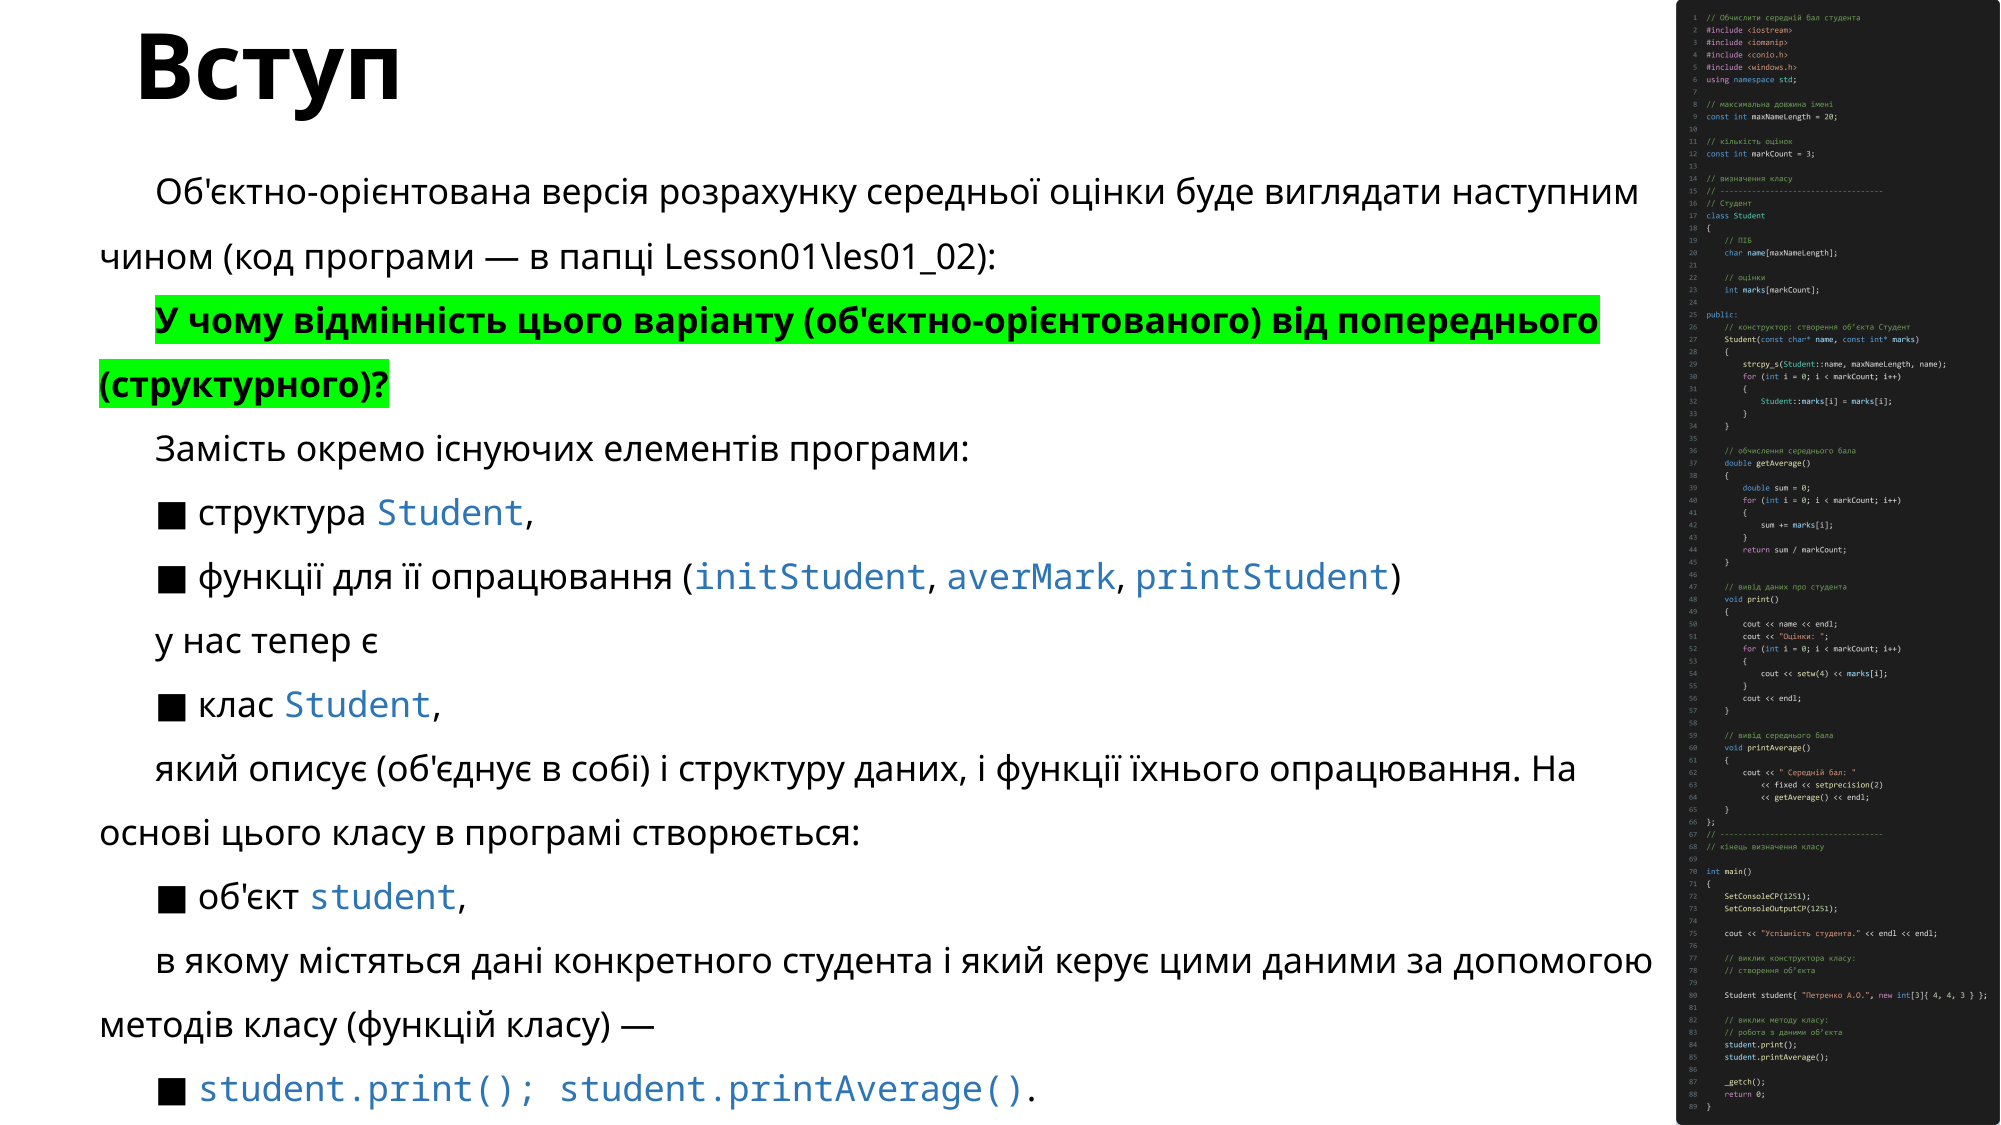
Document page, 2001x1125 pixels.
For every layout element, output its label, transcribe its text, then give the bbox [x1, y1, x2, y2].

list Об'єктно-орієнтована версія розрахунку середньої оцінки буде виглядати наступним чином (код програми — в папці Lesson01\les01_02): У чому відмінність цього варіанту (об'єктно-орієнтованого) від попереднього (структурного)? Замість окремо існуючих елементів програми: ■ структура Student, ■ функції для її опрацювання (initStudent, averMark, printStudent) у нас тепер є ■ клас Student, який описує (об'єднує в собі) і структуру даних, і функції їхнього опрацювання. На основі цього класу в програмі створюється: ■ об'єкт student, в якому містяться дані конкретного студента і який керує цими даними за допомогою методів класу (функцій класу) — ■ student.print(); student.printAverage(). [0, 140, 1676, 1125]
title Вступ [0, 0, 1676, 140]
picture [1676, 0, 2000, 1125]
